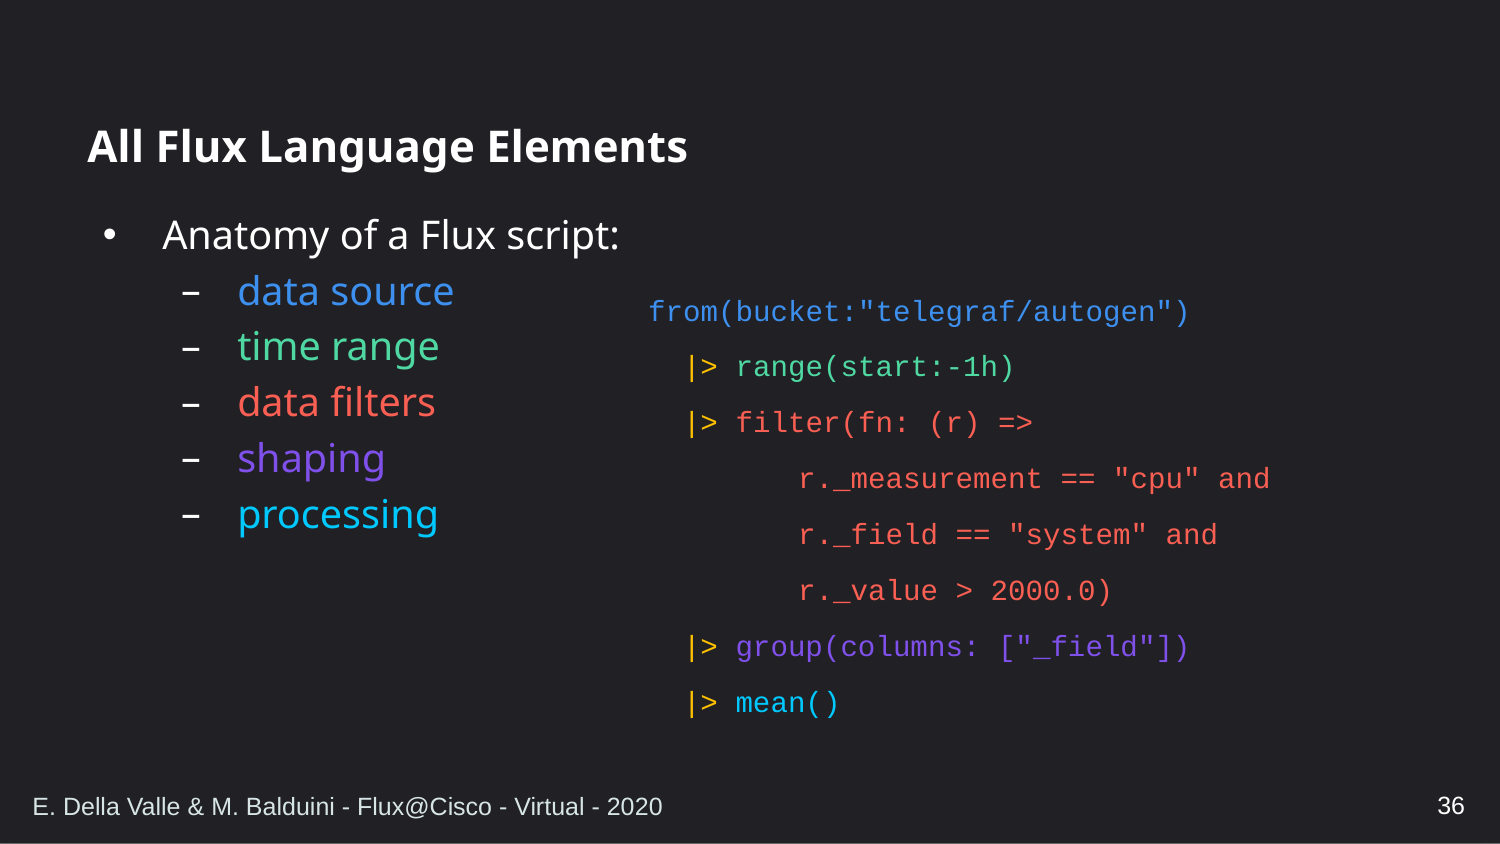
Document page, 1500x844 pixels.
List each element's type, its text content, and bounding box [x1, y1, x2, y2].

footer E. Della Valle & M. Balduini - Flux@Cisco - Virtual - 2020 [17, 783, 1135, 828]
slide_number 36 [1142, 782, 1481, 828]
text_box from(bucket:"telegraf/autogen") |> range(start:-1h) |> filter(fn: (r) => r._measurement == "cpu" and r._field == "system" and r._value > 2000.0) |> group(columns: ["_field"]) |> mean() [633, 263, 1443, 782]
title All Flux Language Elements [76, 99, 1423, 196]
list Anatomy of a Flux script: data source time range data filters shaping processing [76, 204, 634, 761]
